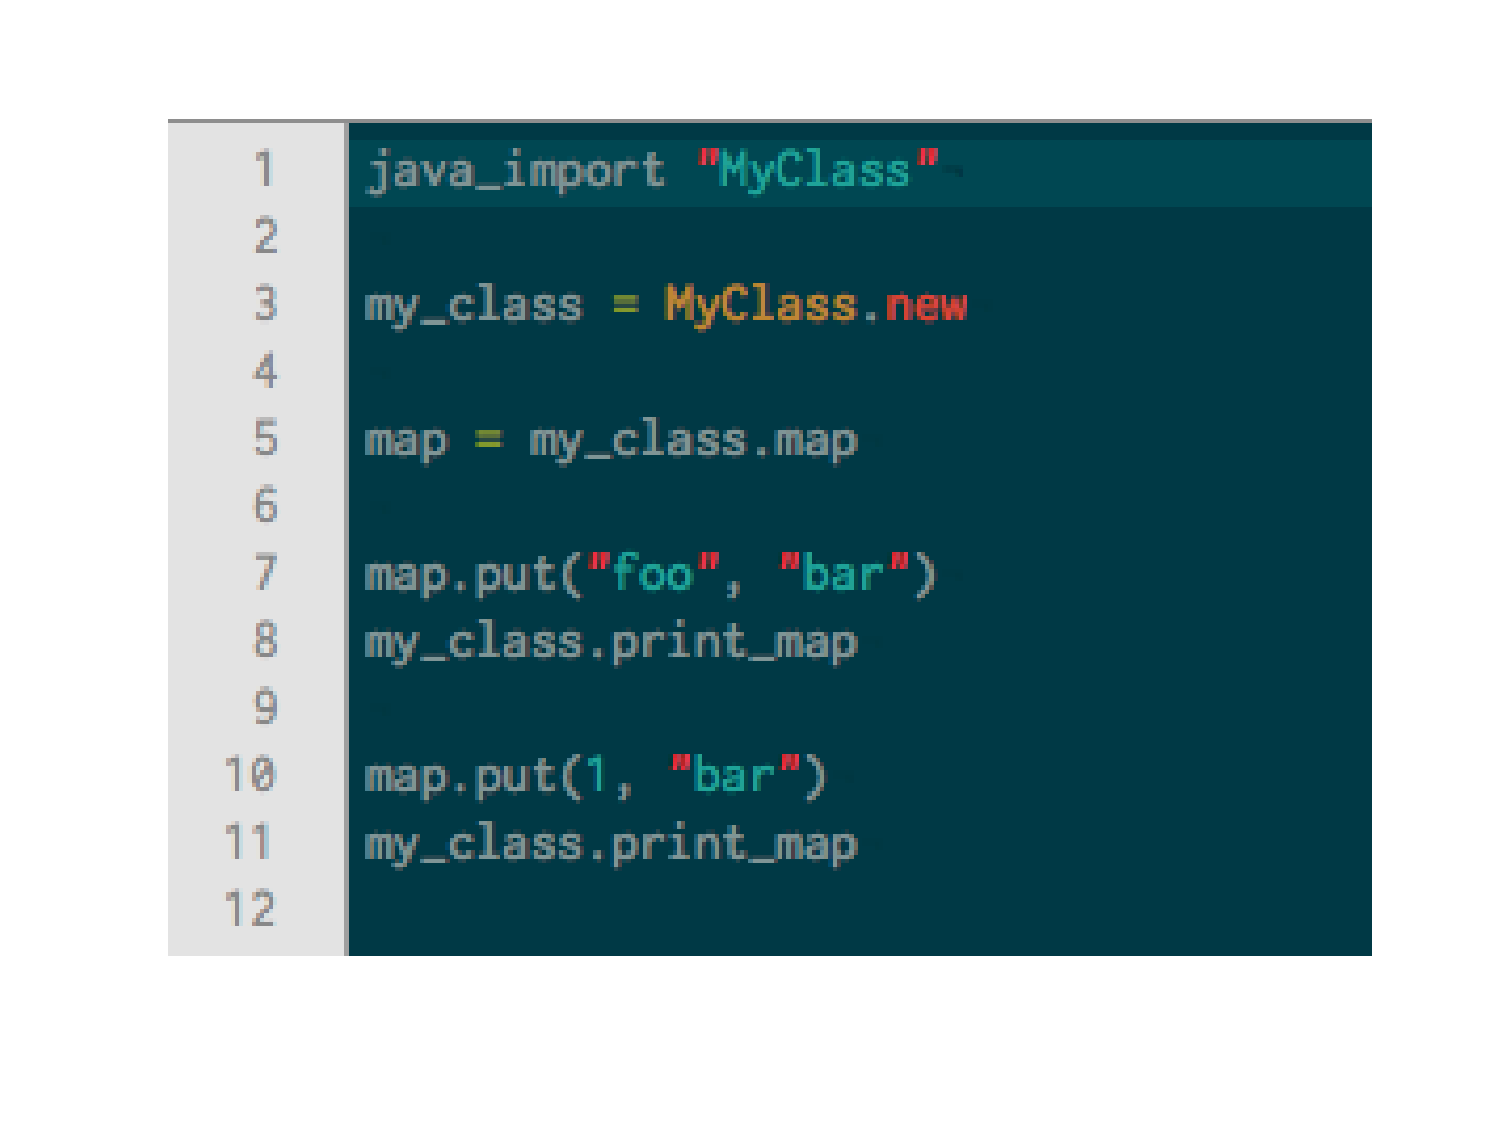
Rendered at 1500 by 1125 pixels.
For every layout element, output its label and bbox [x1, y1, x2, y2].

picture [168, 118, 1372, 957]
